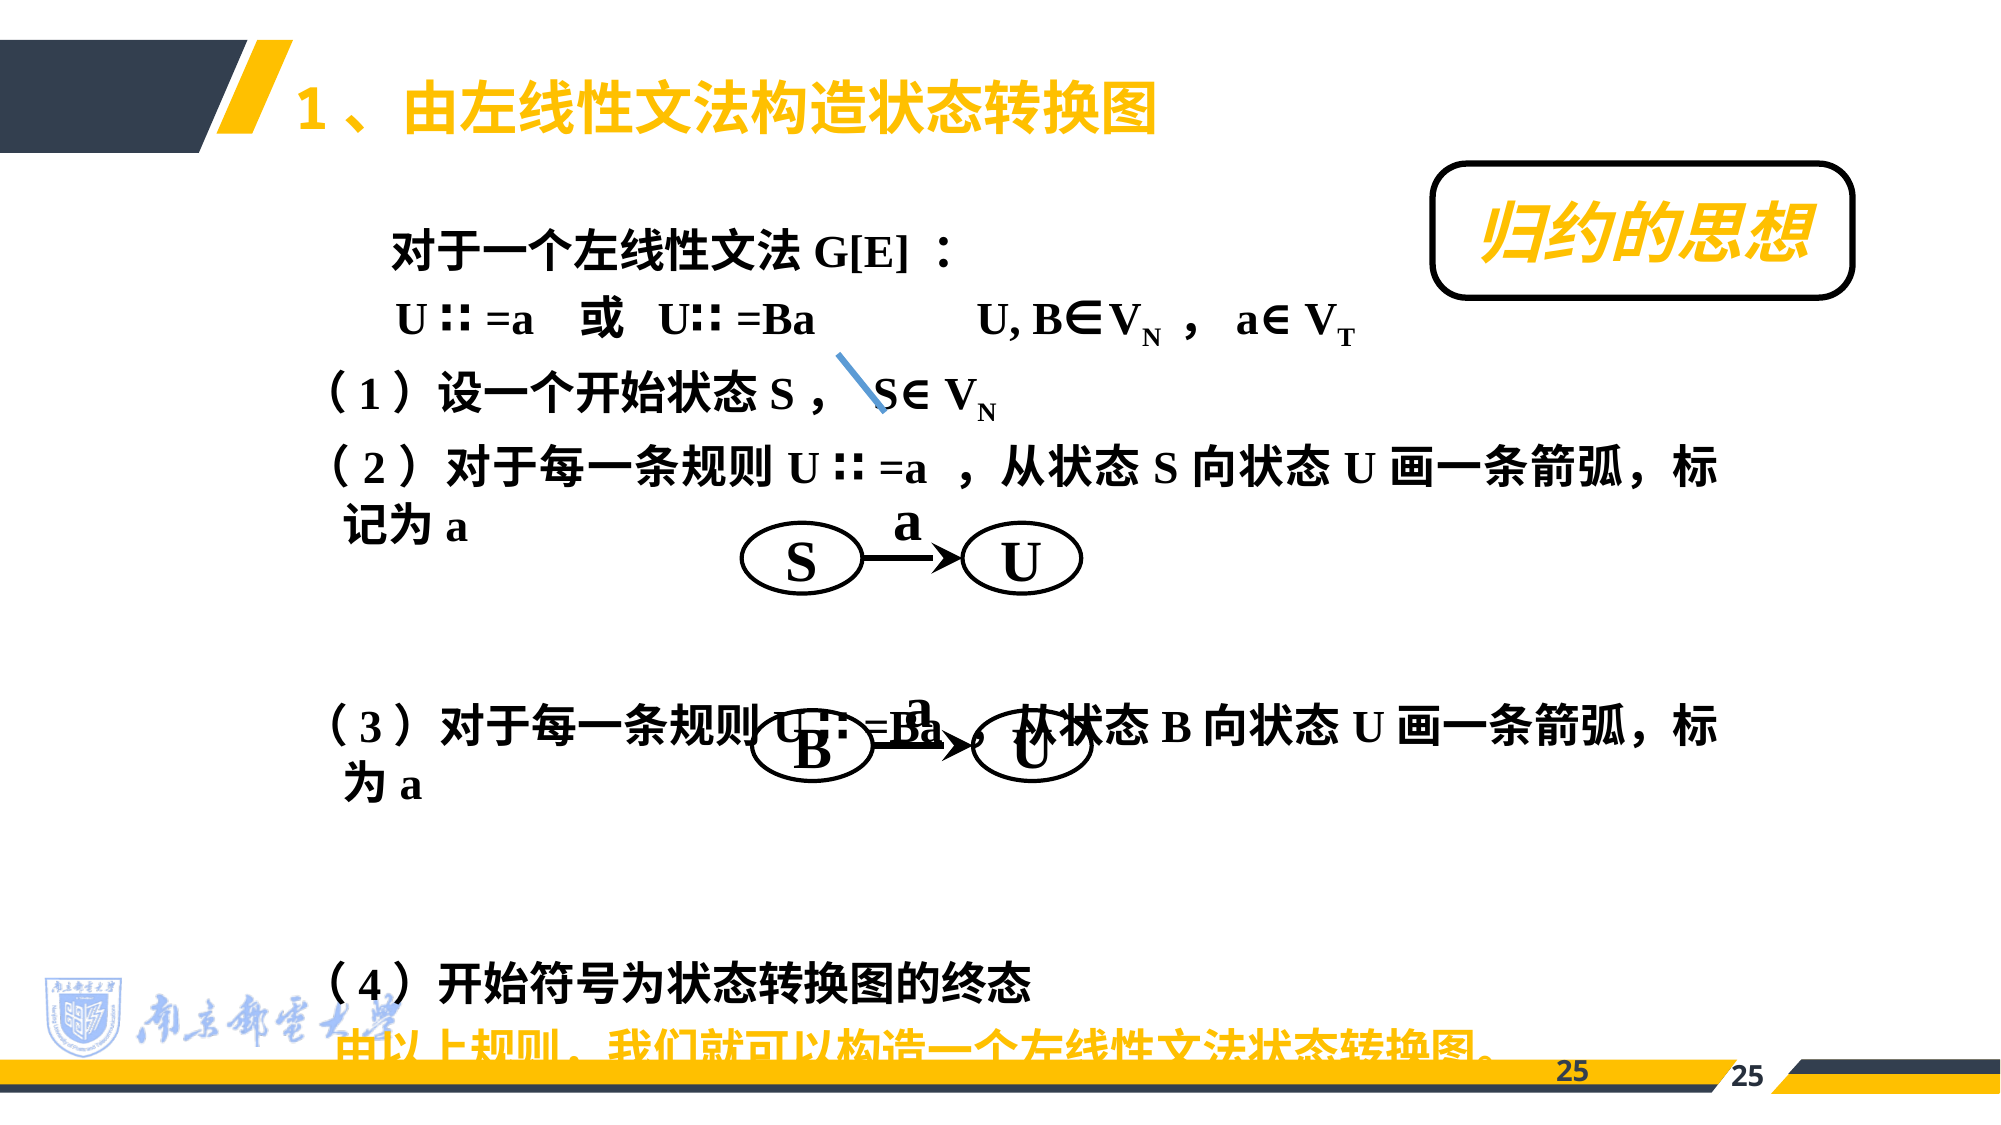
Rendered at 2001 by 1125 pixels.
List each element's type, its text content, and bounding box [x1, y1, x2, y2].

text_box 归约的思想 [1432, 163, 1853, 298]
text_box 25 [1407, 1042, 1605, 1103]
slide_number 25 [1708, 1047, 1780, 1108]
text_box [741, 474, 1082, 594]
text_box 1、由左线性文法构造状态转换图 [273, 49, 1724, 293]
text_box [751, 662, 1092, 781]
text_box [837, 353, 885, 413]
text_box 对于一个左线性文法G[E] ： U ∷=a 或 U∷=Ba U, B∈VN ，a∈VT （1）设一个开始状态S， S∈VN （2）对于每一条规则U ∷=a ，从状态S向状态U画一条箭弧，标记为a （3）对于每一条规则U ∷=Ba ，从状态B向状态U画一条箭弧，标为a （4）开始符号为状态转换图的终态 由以上规则，我们就可以构造一个左线性文法状态转换图。 [259, 211, 1733, 907]
